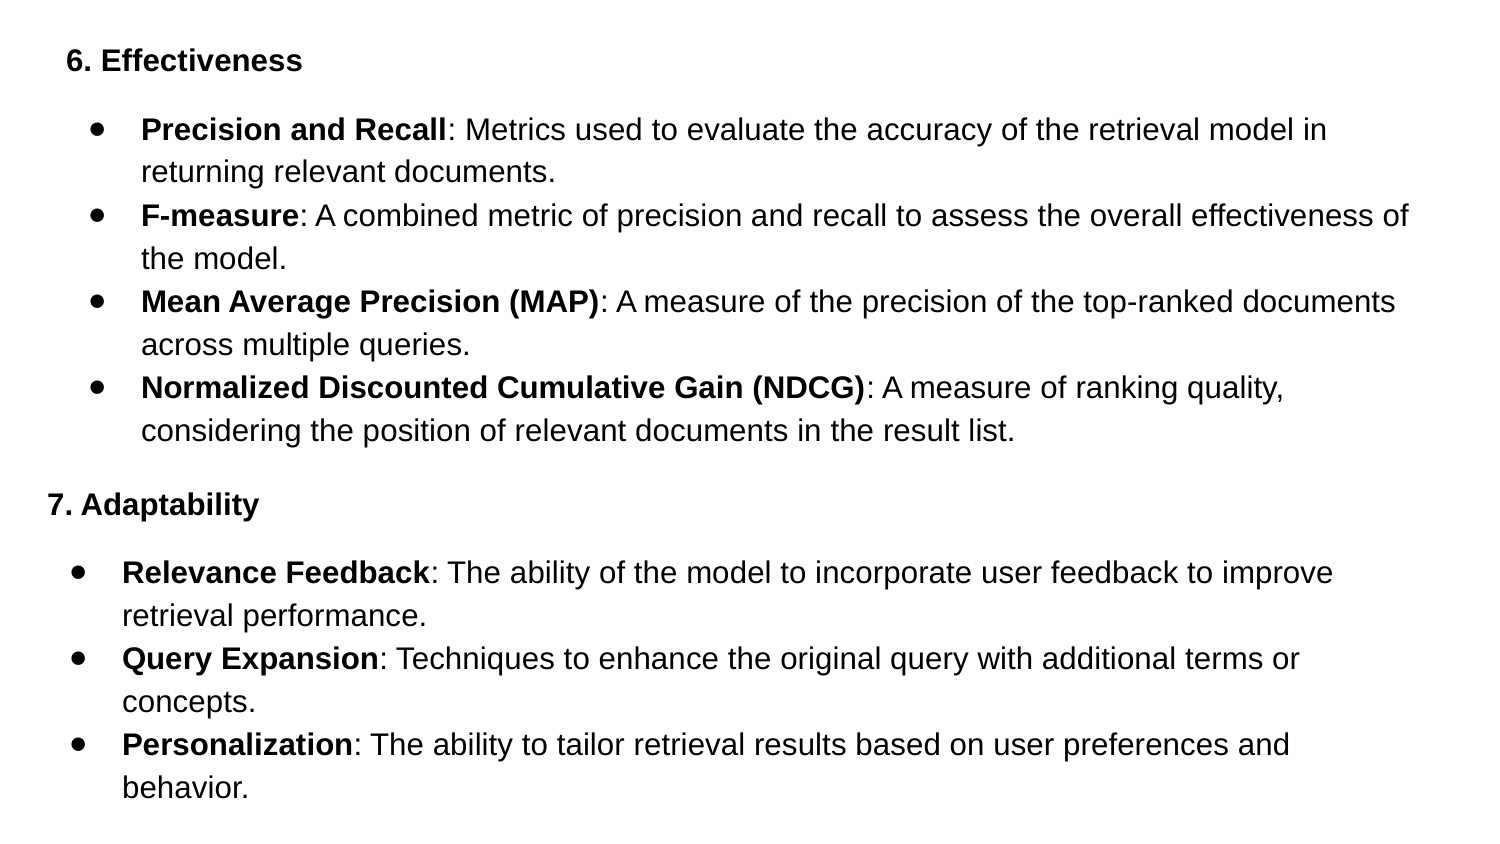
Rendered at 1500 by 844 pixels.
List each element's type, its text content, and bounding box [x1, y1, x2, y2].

text_box 7. Adaptability Relevance Feedback: The ability of the model to incorporate user feedback to improve retrieval performance. Query Expansion: Techniques to enhance the original query with additional terms or concepts. Personalization: The ability to tailor retrieval results based on user preferences and behavior. [32, 463, 1430, 820]
list 6. Effectiveness Precision and Recall: Metrics used to evaluate the accuracy of the retrieval model in returning relevant documents. F-measure: A combined metric of precision and recall to assess the overall effectiveness of the model. Mean Average Precision (MAP): A measure of the precision of the top-ranked documents across multiple queries. Normalized Discounted Cumulative Gain (NDCG): A measure of ranking quality, considering the position of relevant documents in the result list. [51, 20, 1449, 297]
